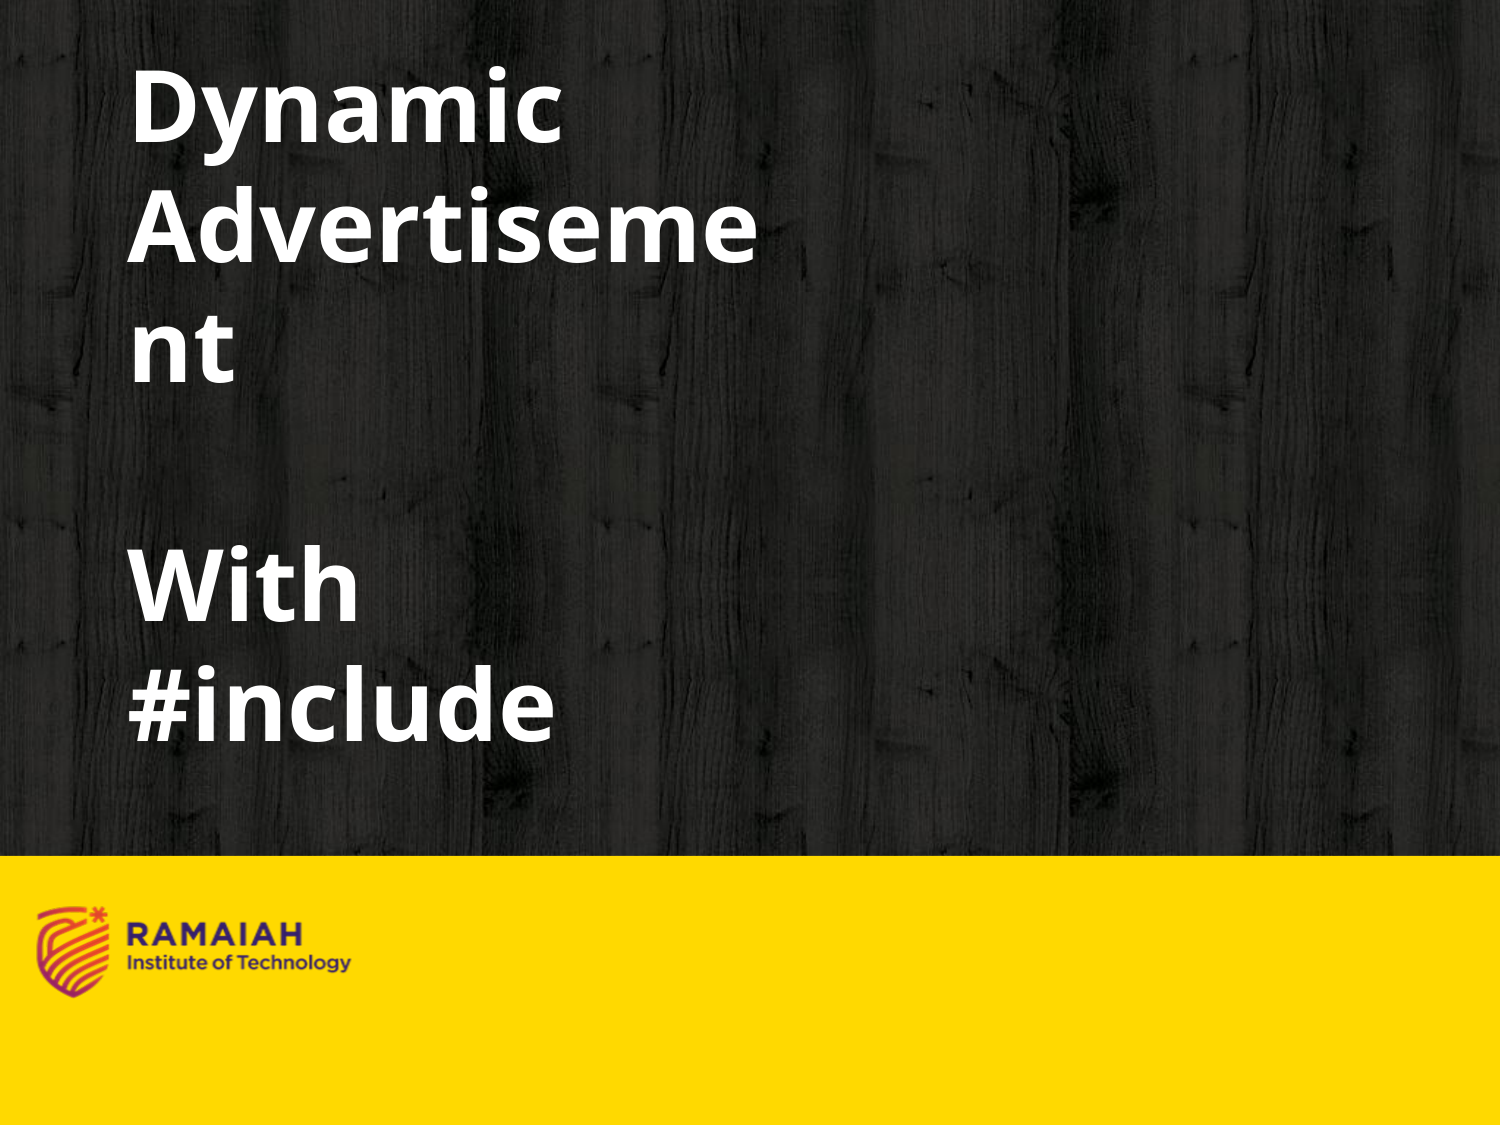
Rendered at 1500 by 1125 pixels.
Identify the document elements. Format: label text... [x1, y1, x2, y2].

picture [0, 0, 1500, 855]
title Dynamic Advertisement With #include [112, 523, 820, 777]
picture [0, 858, 392, 1030]
